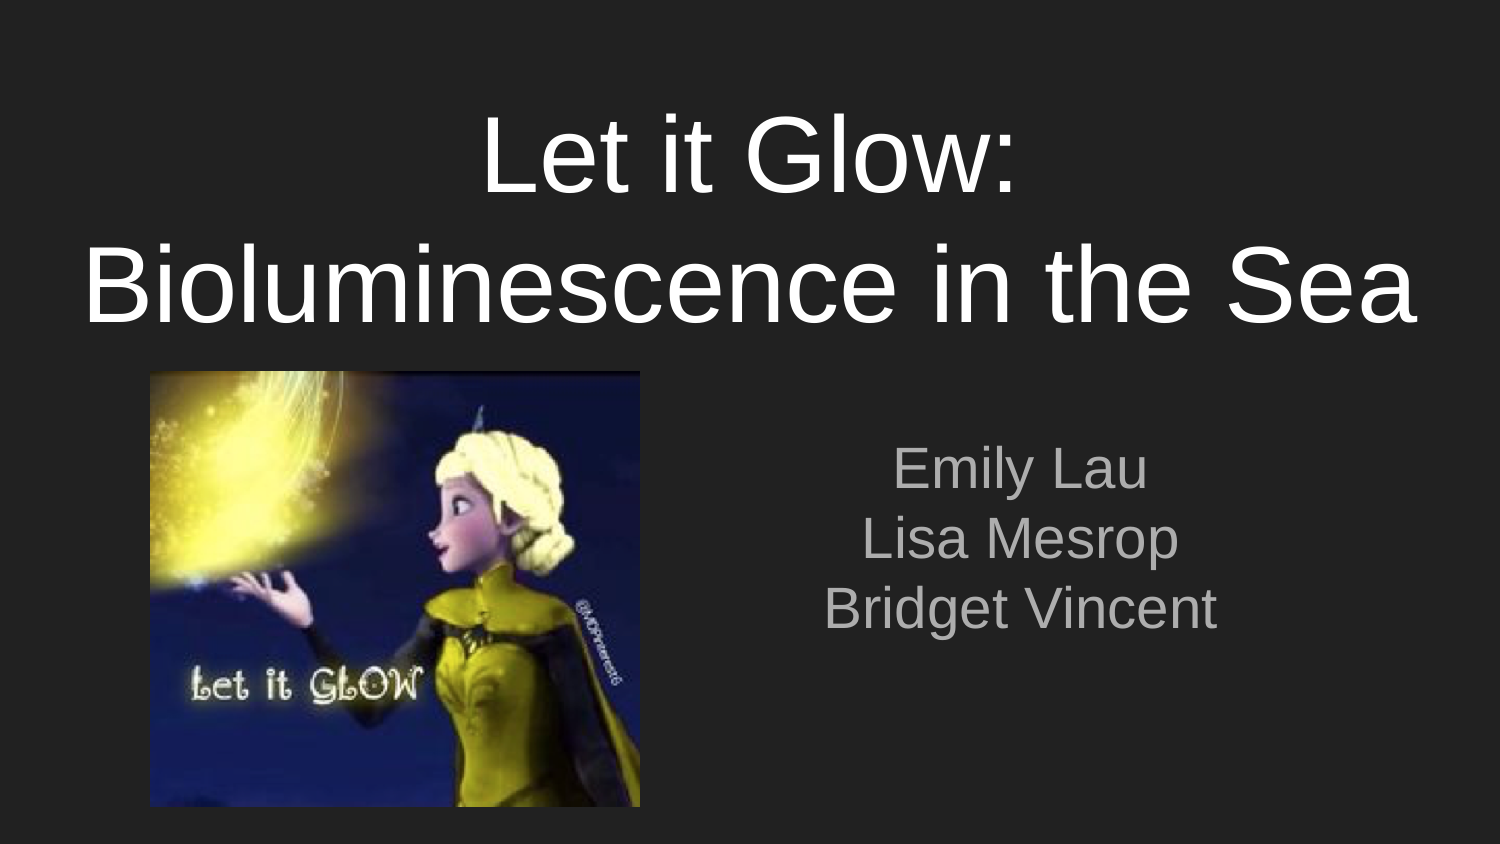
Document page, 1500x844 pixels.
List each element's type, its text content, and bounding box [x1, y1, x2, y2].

picture [149, 371, 640, 807]
subtitle Emily Lau Lisa Mesrop Bridget Vincent [644, 414, 1449, 765]
title Let it Glow: Bioluminescence in the Sea [51, 22, 1449, 359]
